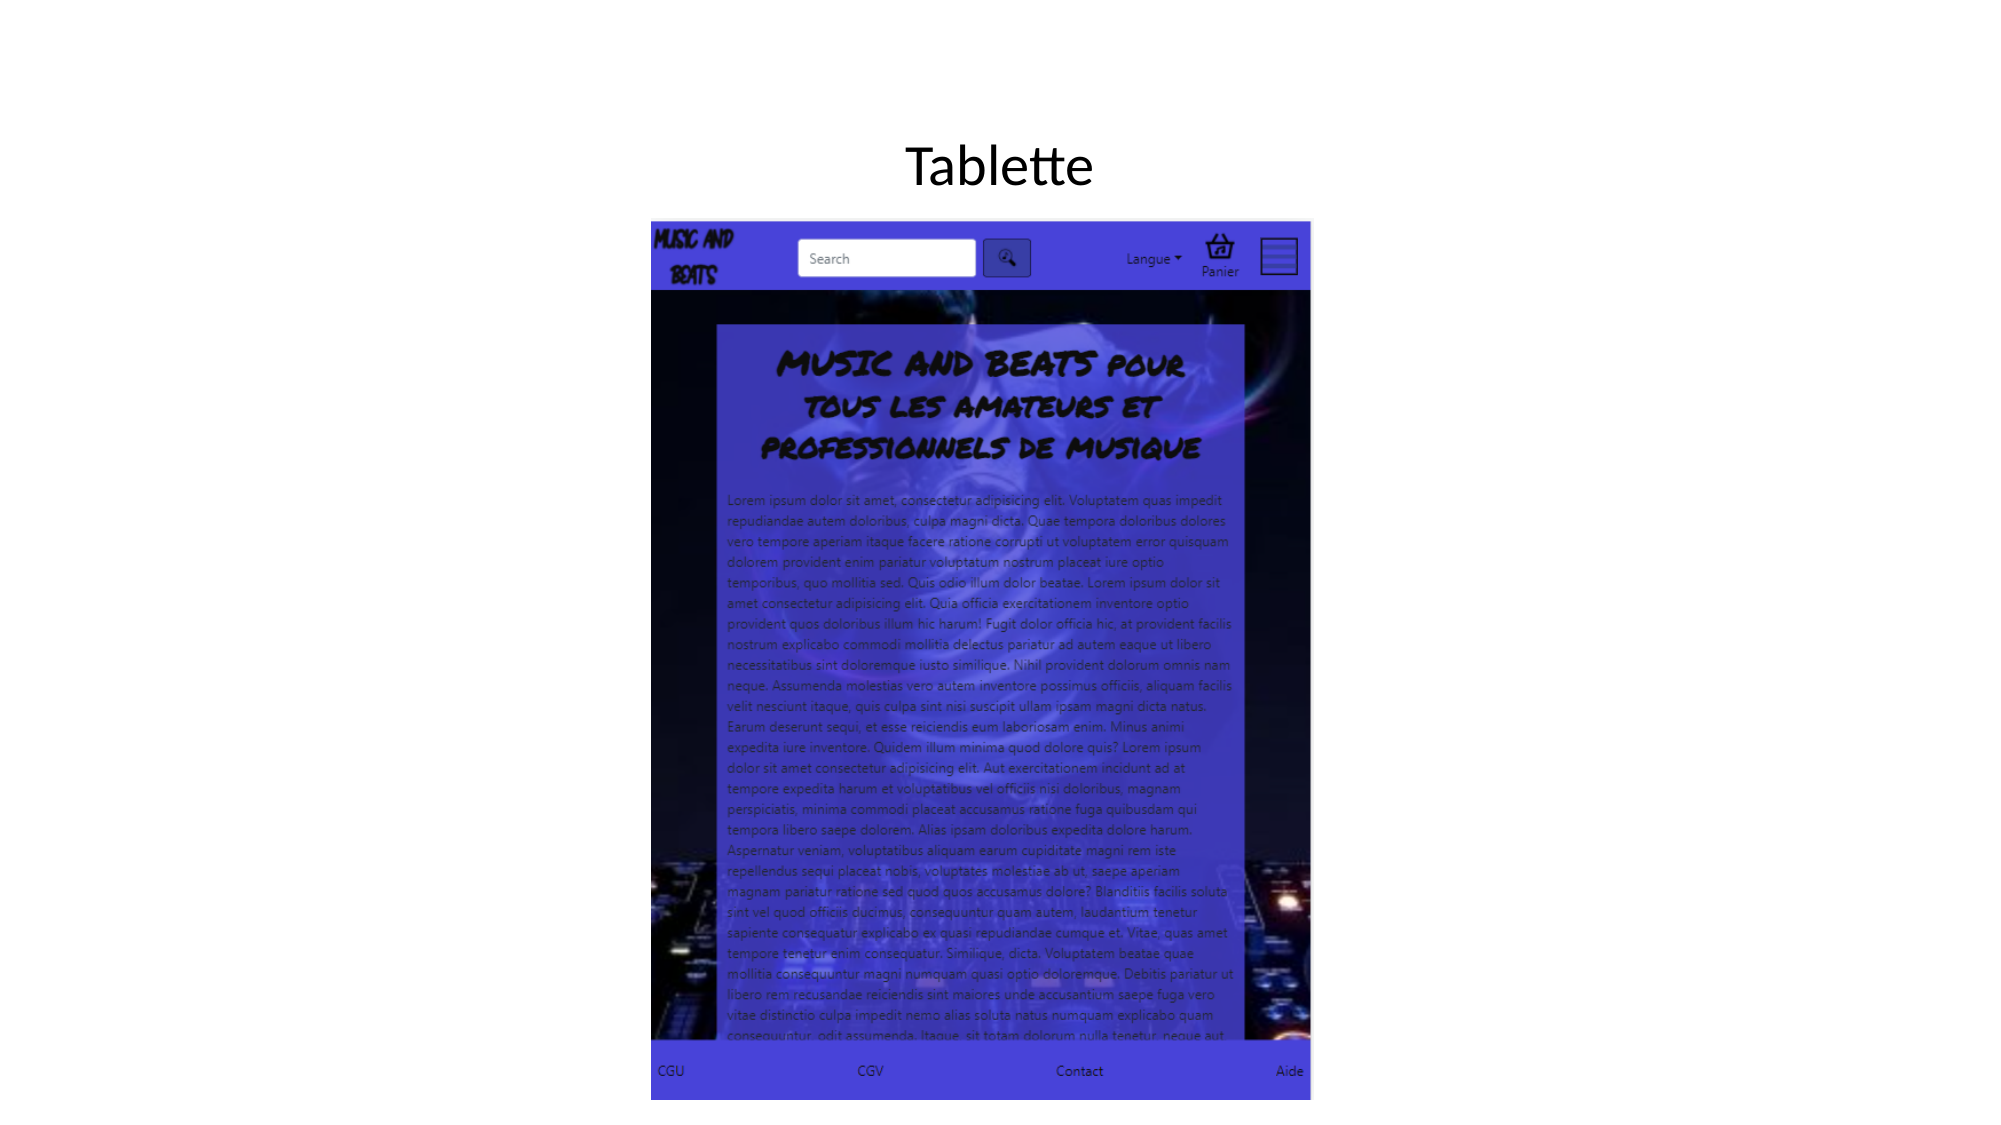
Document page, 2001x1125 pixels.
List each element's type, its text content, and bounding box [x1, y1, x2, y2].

list Tablette [137, 127, 1863, 1014]
picture [650, 218, 1314, 1100]
